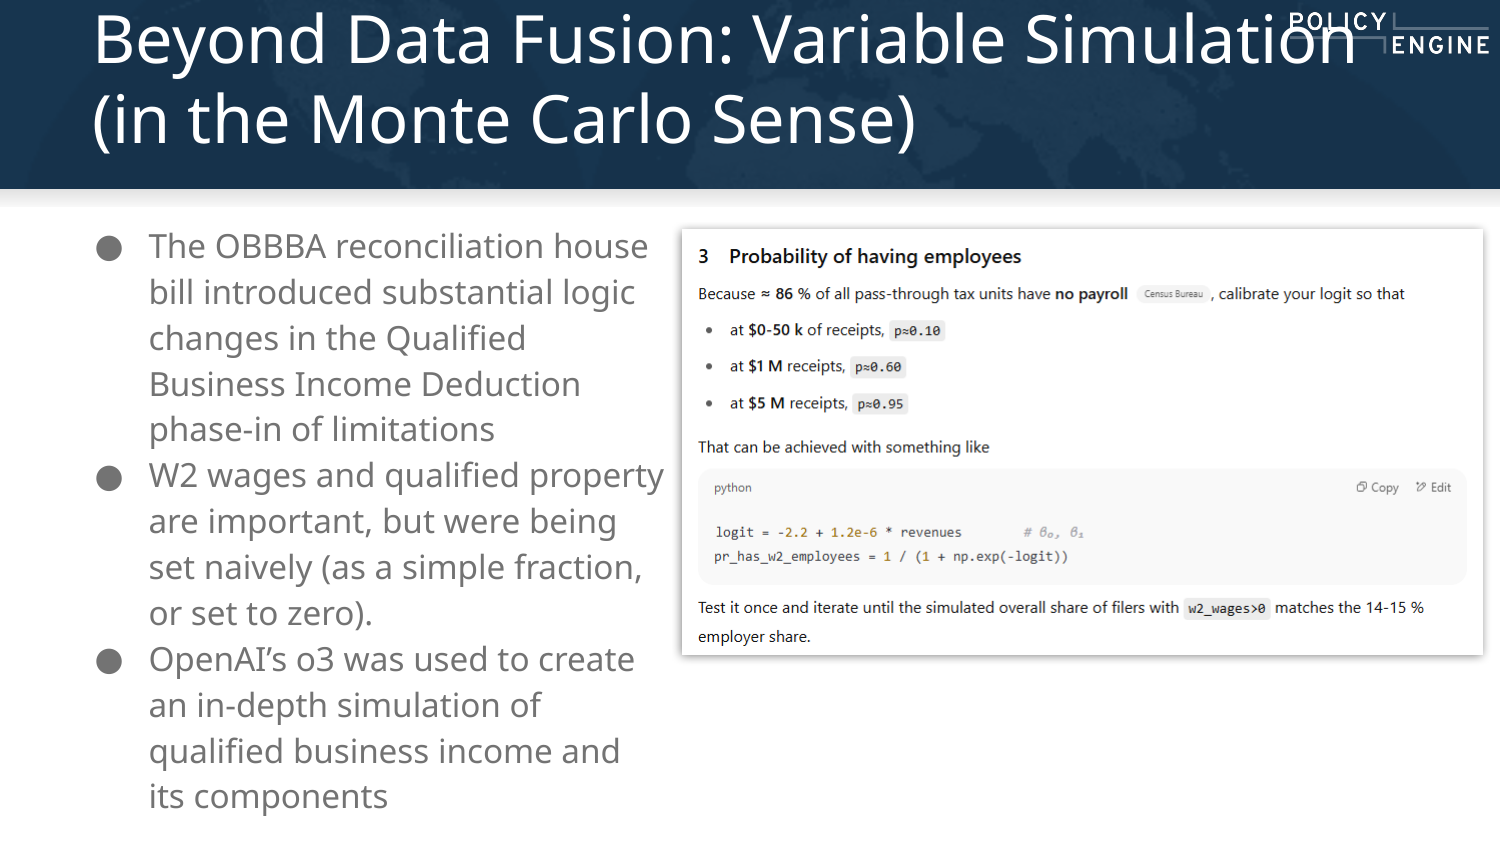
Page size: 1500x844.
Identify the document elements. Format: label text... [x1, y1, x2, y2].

list The OBBBA reconciliation house bill introduced substantial logic changes in the Qualified Business Income Deduction phase-in of limitations W2 wages and qualified property are important, but were being set naively (as a simple fraction, or set to zero). OpenAI’s o3 was used to create an in-depth simulation of qualified business income and its components [58, 204, 683, 715]
picture [681, 228, 1483, 655]
title Beyond Data Fusion: Variable Simulation (in the Monte Carlo Sense) [77, 46, 1427, 173]
picture [1290, 12, 1489, 54]
